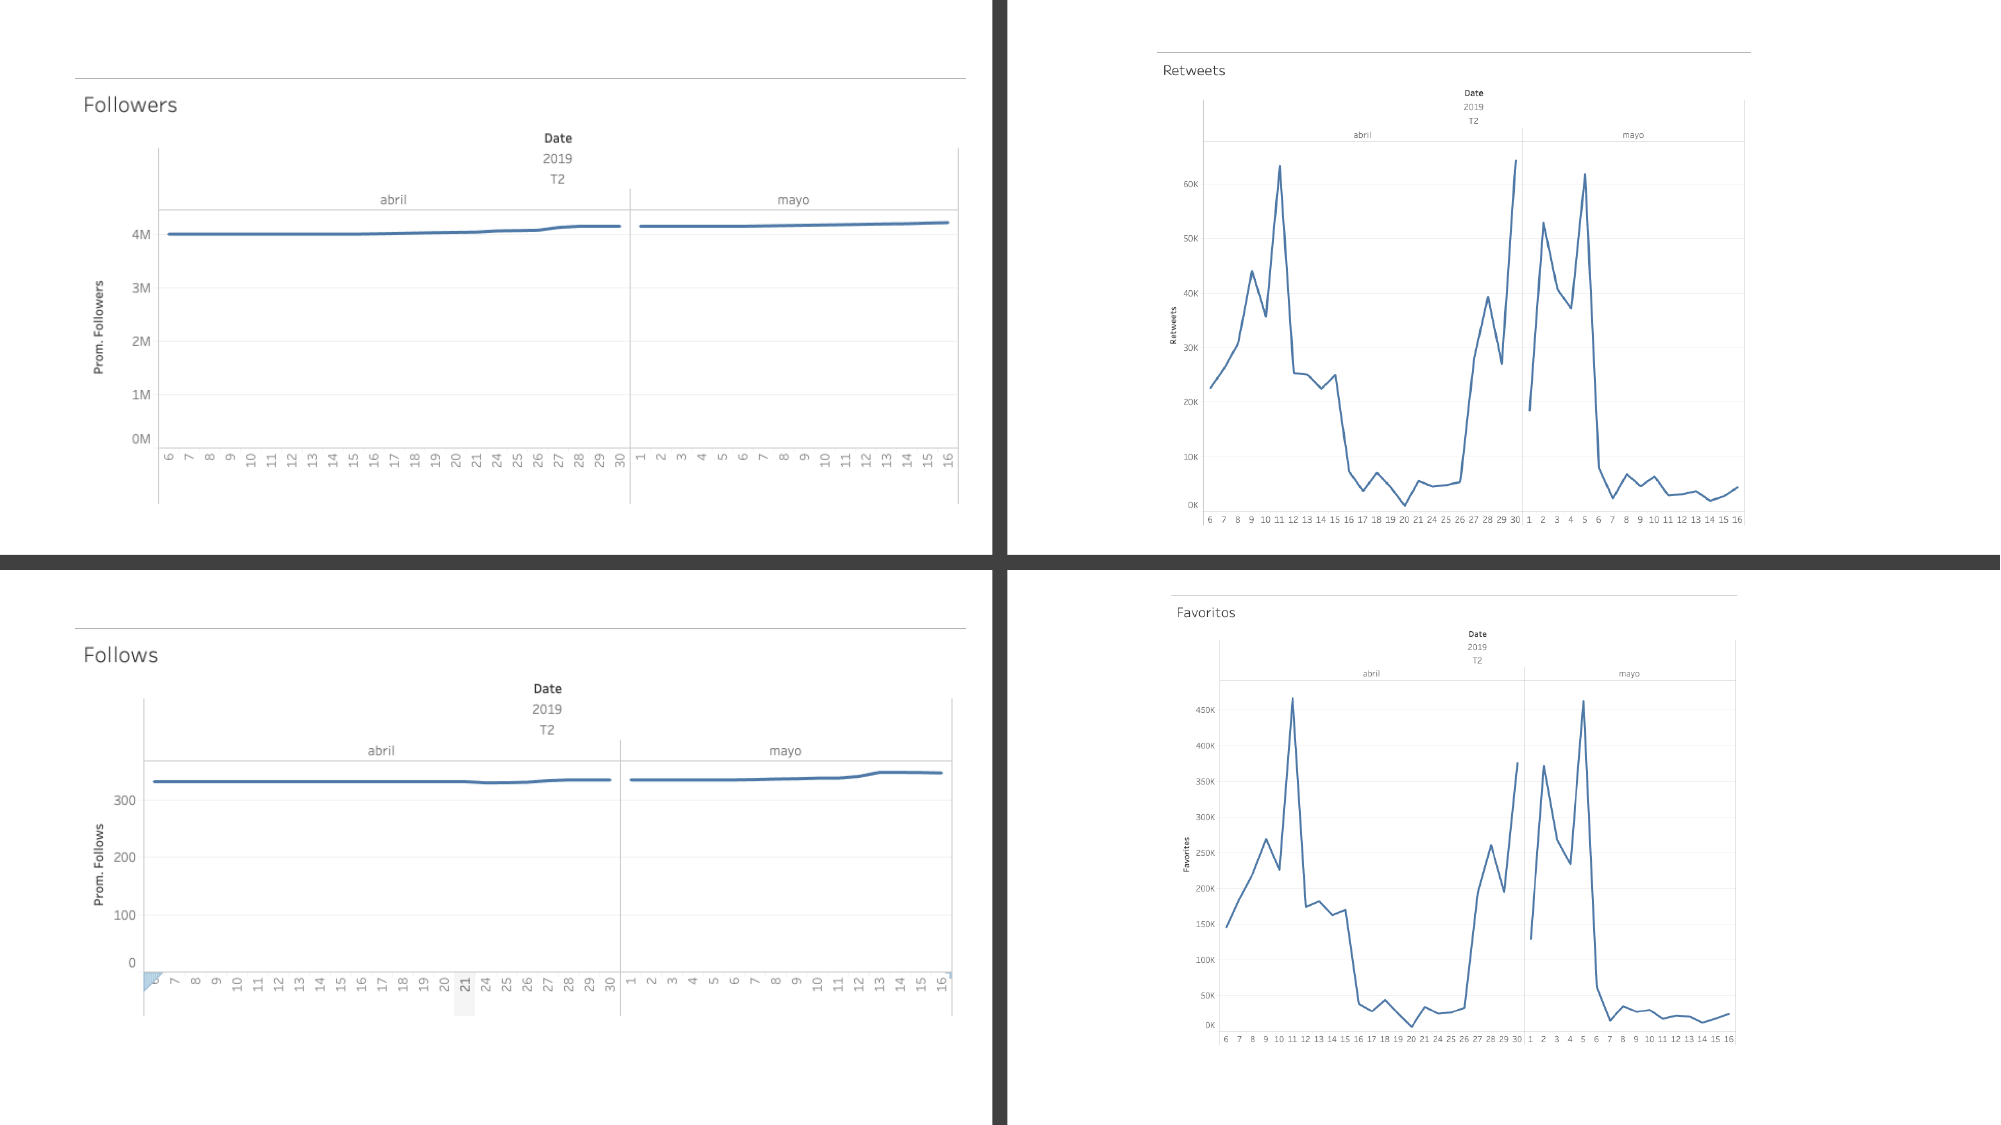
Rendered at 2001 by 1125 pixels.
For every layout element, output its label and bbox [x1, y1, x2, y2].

text_box [991, 571, 1008, 1125]
picture [1157, 52, 1751, 530]
text_box [0, 554, 994, 571]
picture [74, 628, 966, 1016]
picture [1171, 595, 1737, 1049]
text_box [991, 0, 1008, 554]
text_box [994, 554, 2000, 571]
picture [74, 78, 966, 504]
